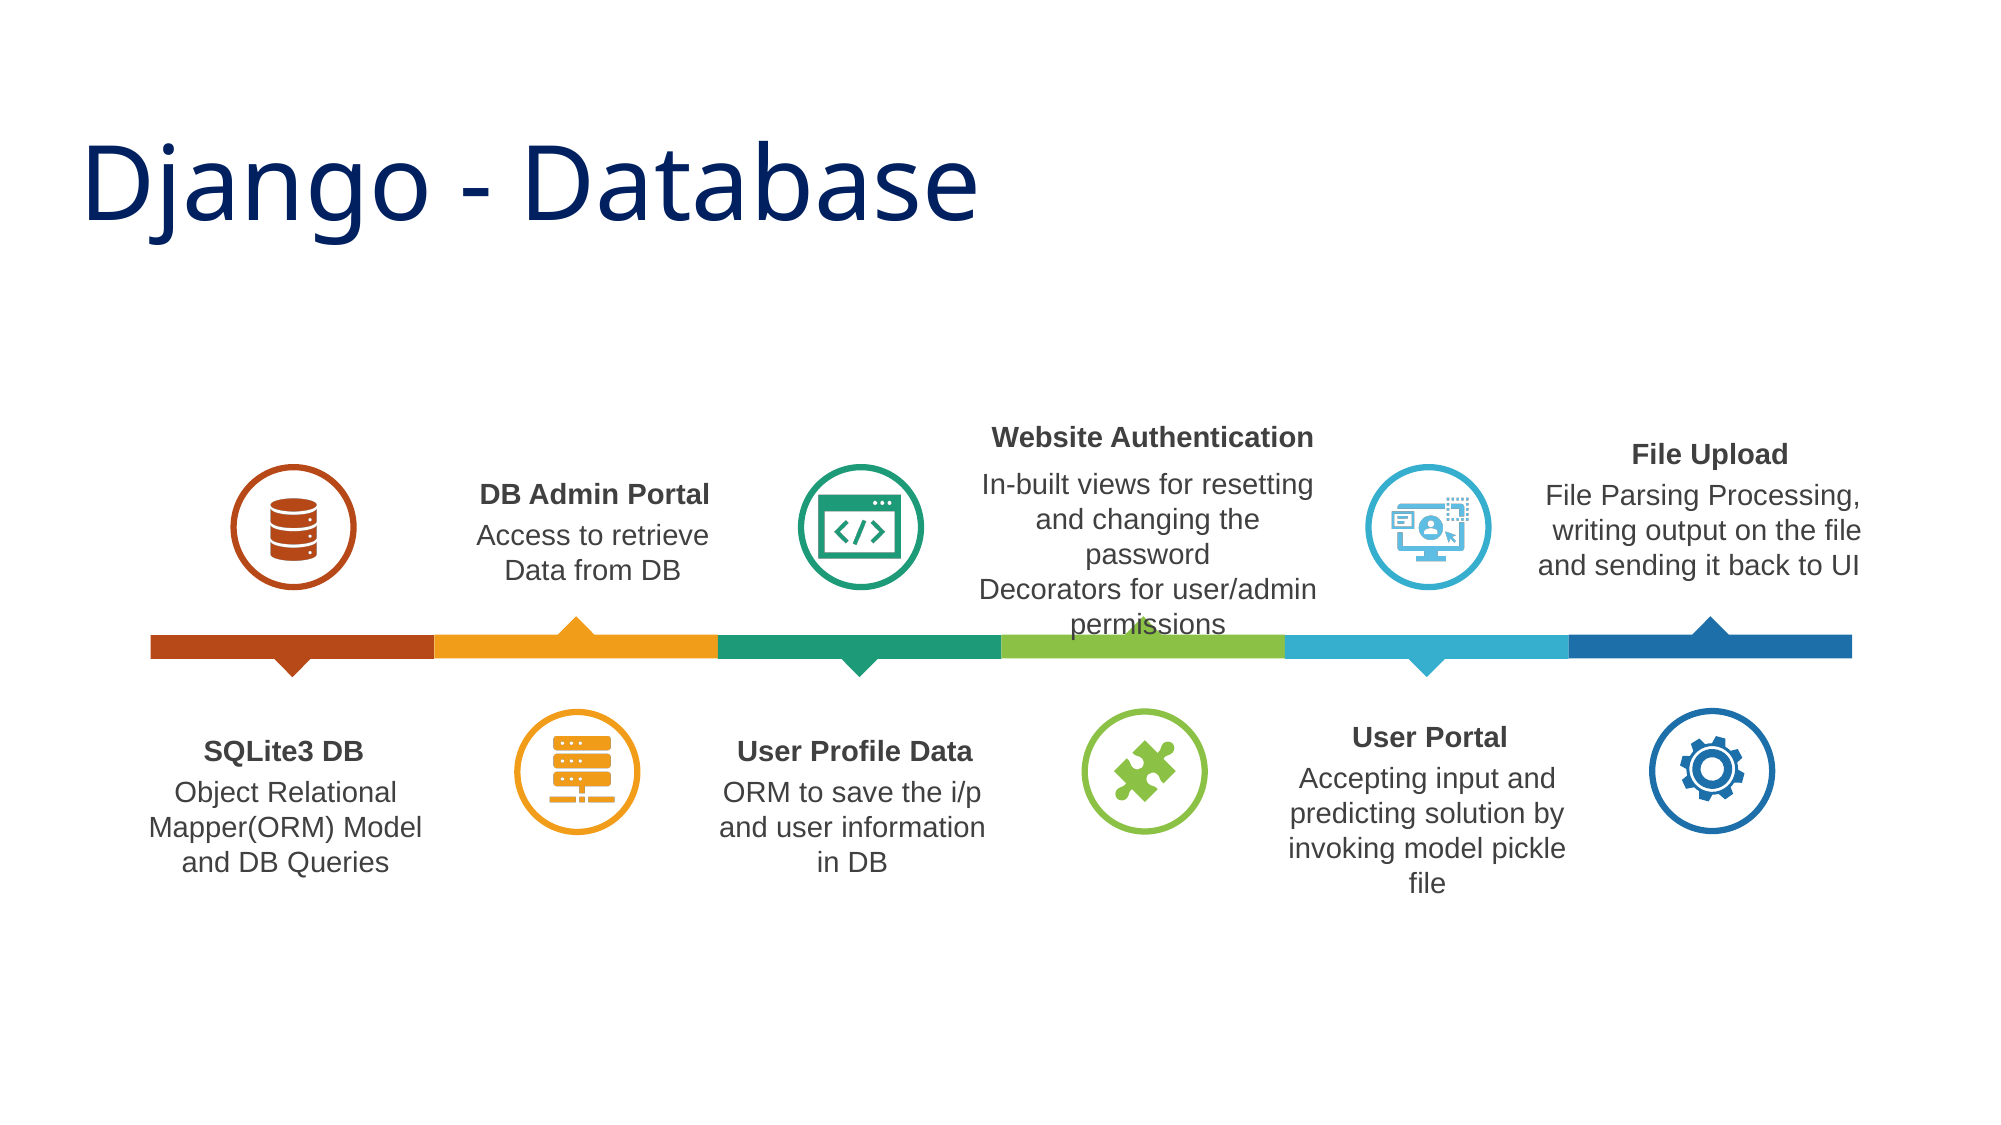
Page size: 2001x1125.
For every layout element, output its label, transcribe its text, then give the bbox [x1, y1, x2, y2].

text_box [1678, 734, 1746, 803]
picture [810, 477, 909, 577]
picture [254, 490, 333, 569]
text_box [449, 467, 741, 630]
text_box [232, 466, 355, 589]
text_box [1112, 738, 1178, 804]
list Django - Database [64, 127, 1964, 247]
text_box [909, 489, 923, 565]
text_box [625, 733, 639, 811]
text_box [516, 710, 624, 834]
picture [1390, 491, 1470, 572]
text_box [825, 577, 897, 589]
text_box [1522, 428, 1899, 626]
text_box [954, 410, 1342, 611]
text_box [1083, 710, 1206, 833]
text_box [1367, 466, 1490, 589]
text_box [1651, 709, 1774, 833]
text_box [799, 493, 810, 561]
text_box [130, 725, 446, 958]
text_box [695, 725, 1014, 923]
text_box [150, 616, 1853, 678]
picture [539, 726, 625, 812]
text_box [1268, 711, 1592, 944]
text_box [826, 466, 896, 477]
